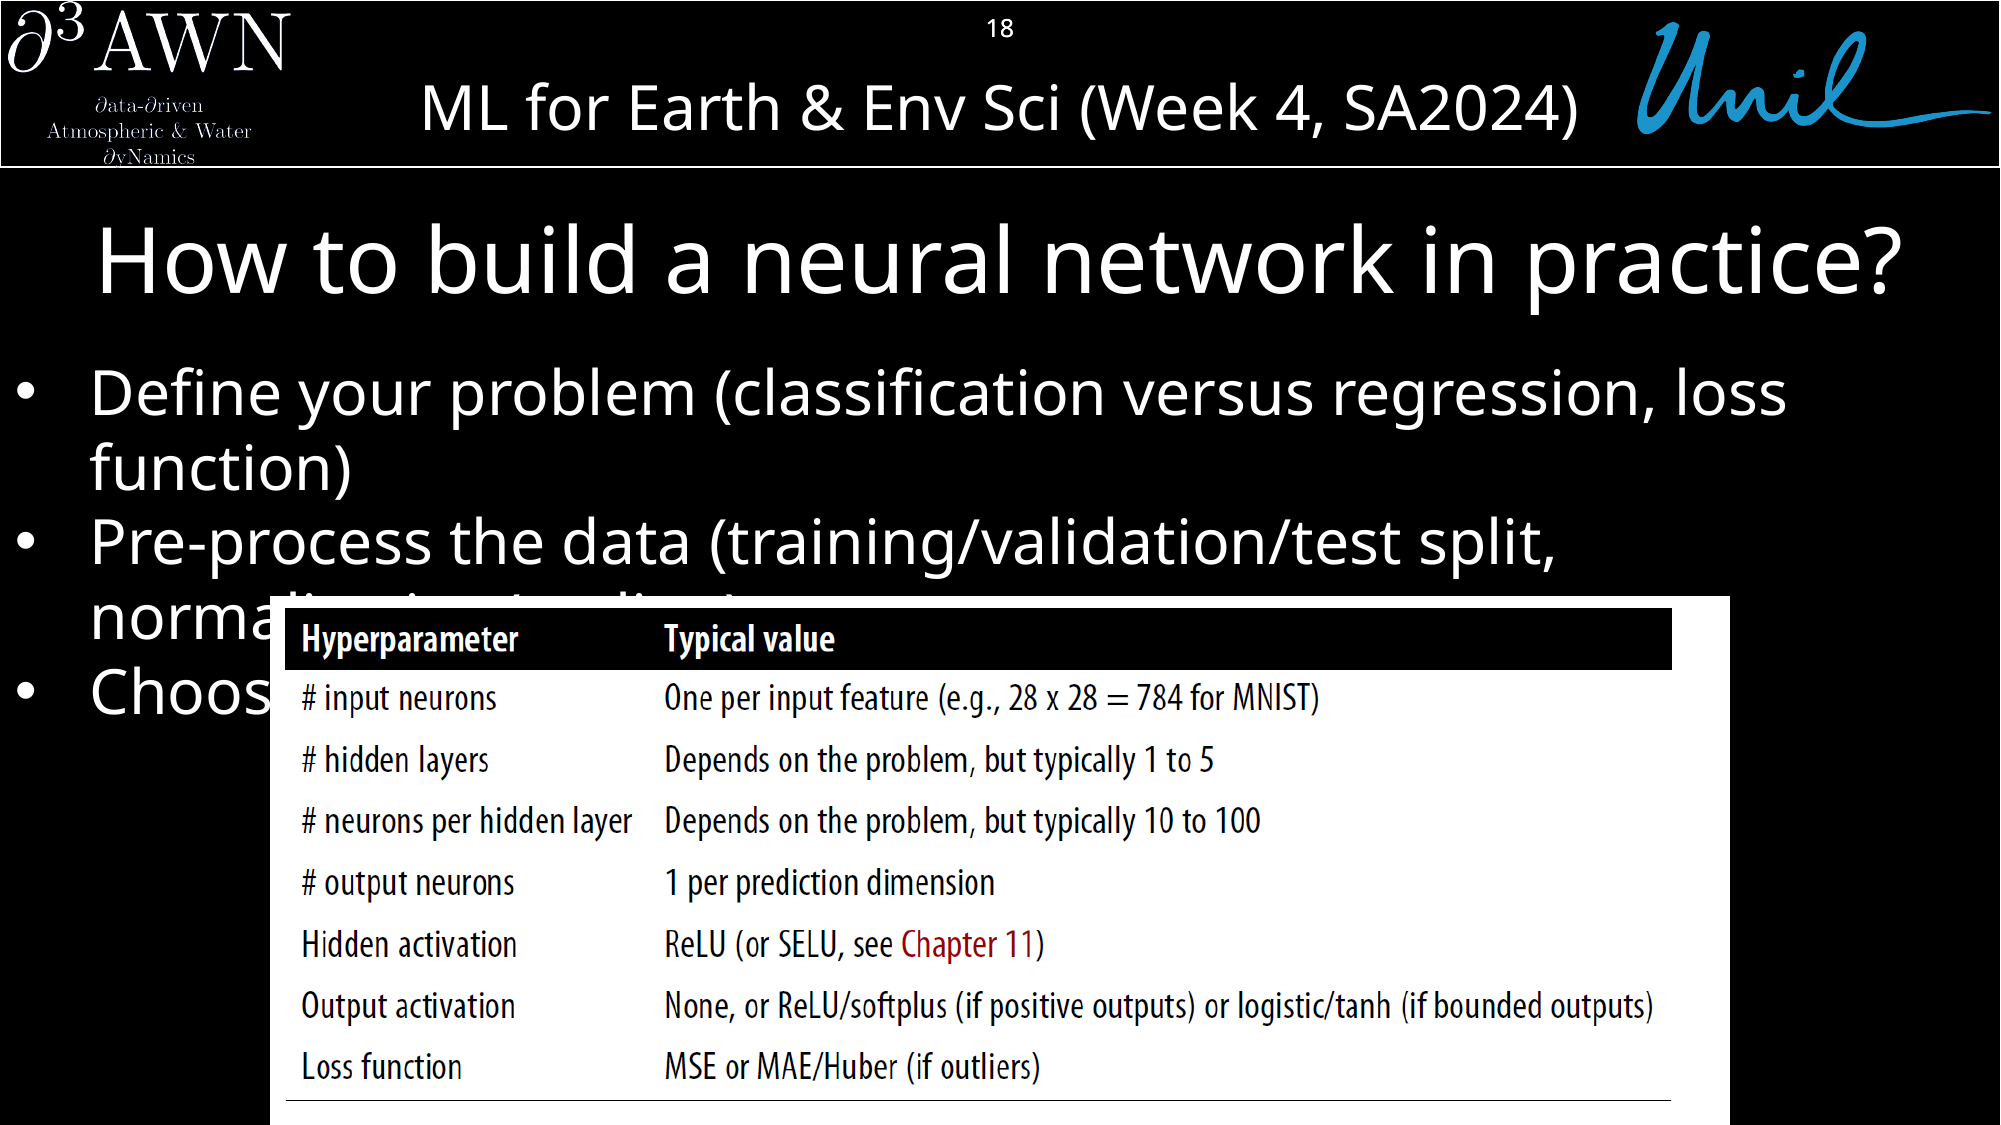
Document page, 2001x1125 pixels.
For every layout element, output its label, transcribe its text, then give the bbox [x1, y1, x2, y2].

picture [1609, 22, 2000, 145]
title How to build a neural network in practice? [0, 171, 2000, 345]
text_box Define your problem (classification versus regression, loss function) Pre-process the data (training/validation/test split, normalization/scaling) Choose your architecture: [0, 345, 2000, 735]
picture [270, 596, 1730, 1125]
picture [0, 0, 298, 168]
slide_number 18 [774, 0, 1225, 60]
